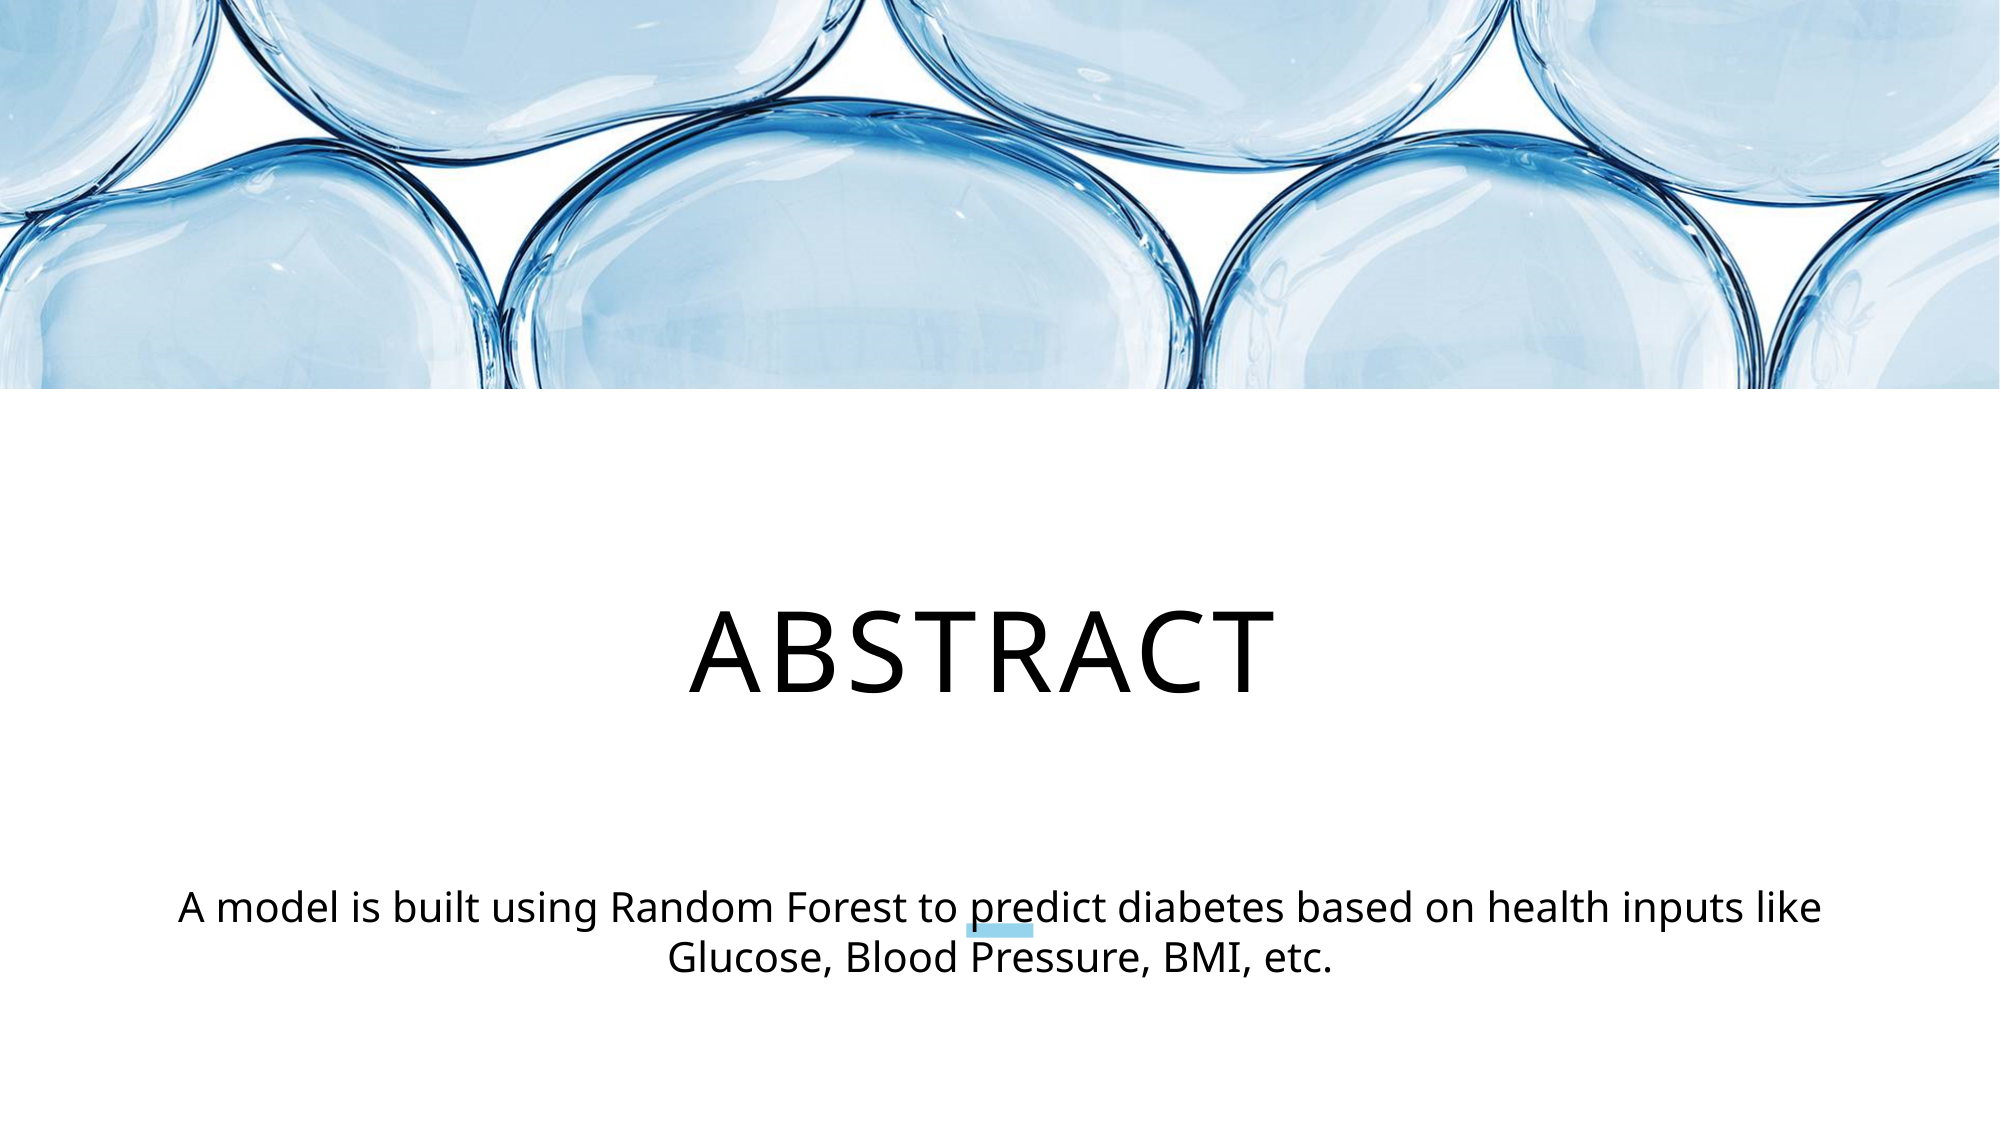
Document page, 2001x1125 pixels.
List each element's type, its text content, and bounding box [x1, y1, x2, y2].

picture [0, 0, 2000, 389]
title Abstract [138, 442, 1863, 870]
subtitle A model is built using Random Forest to predict diabetes based on health inputs like Glucose, Blood Pressure, BMI, etc. [138, 881, 1863, 1067]
